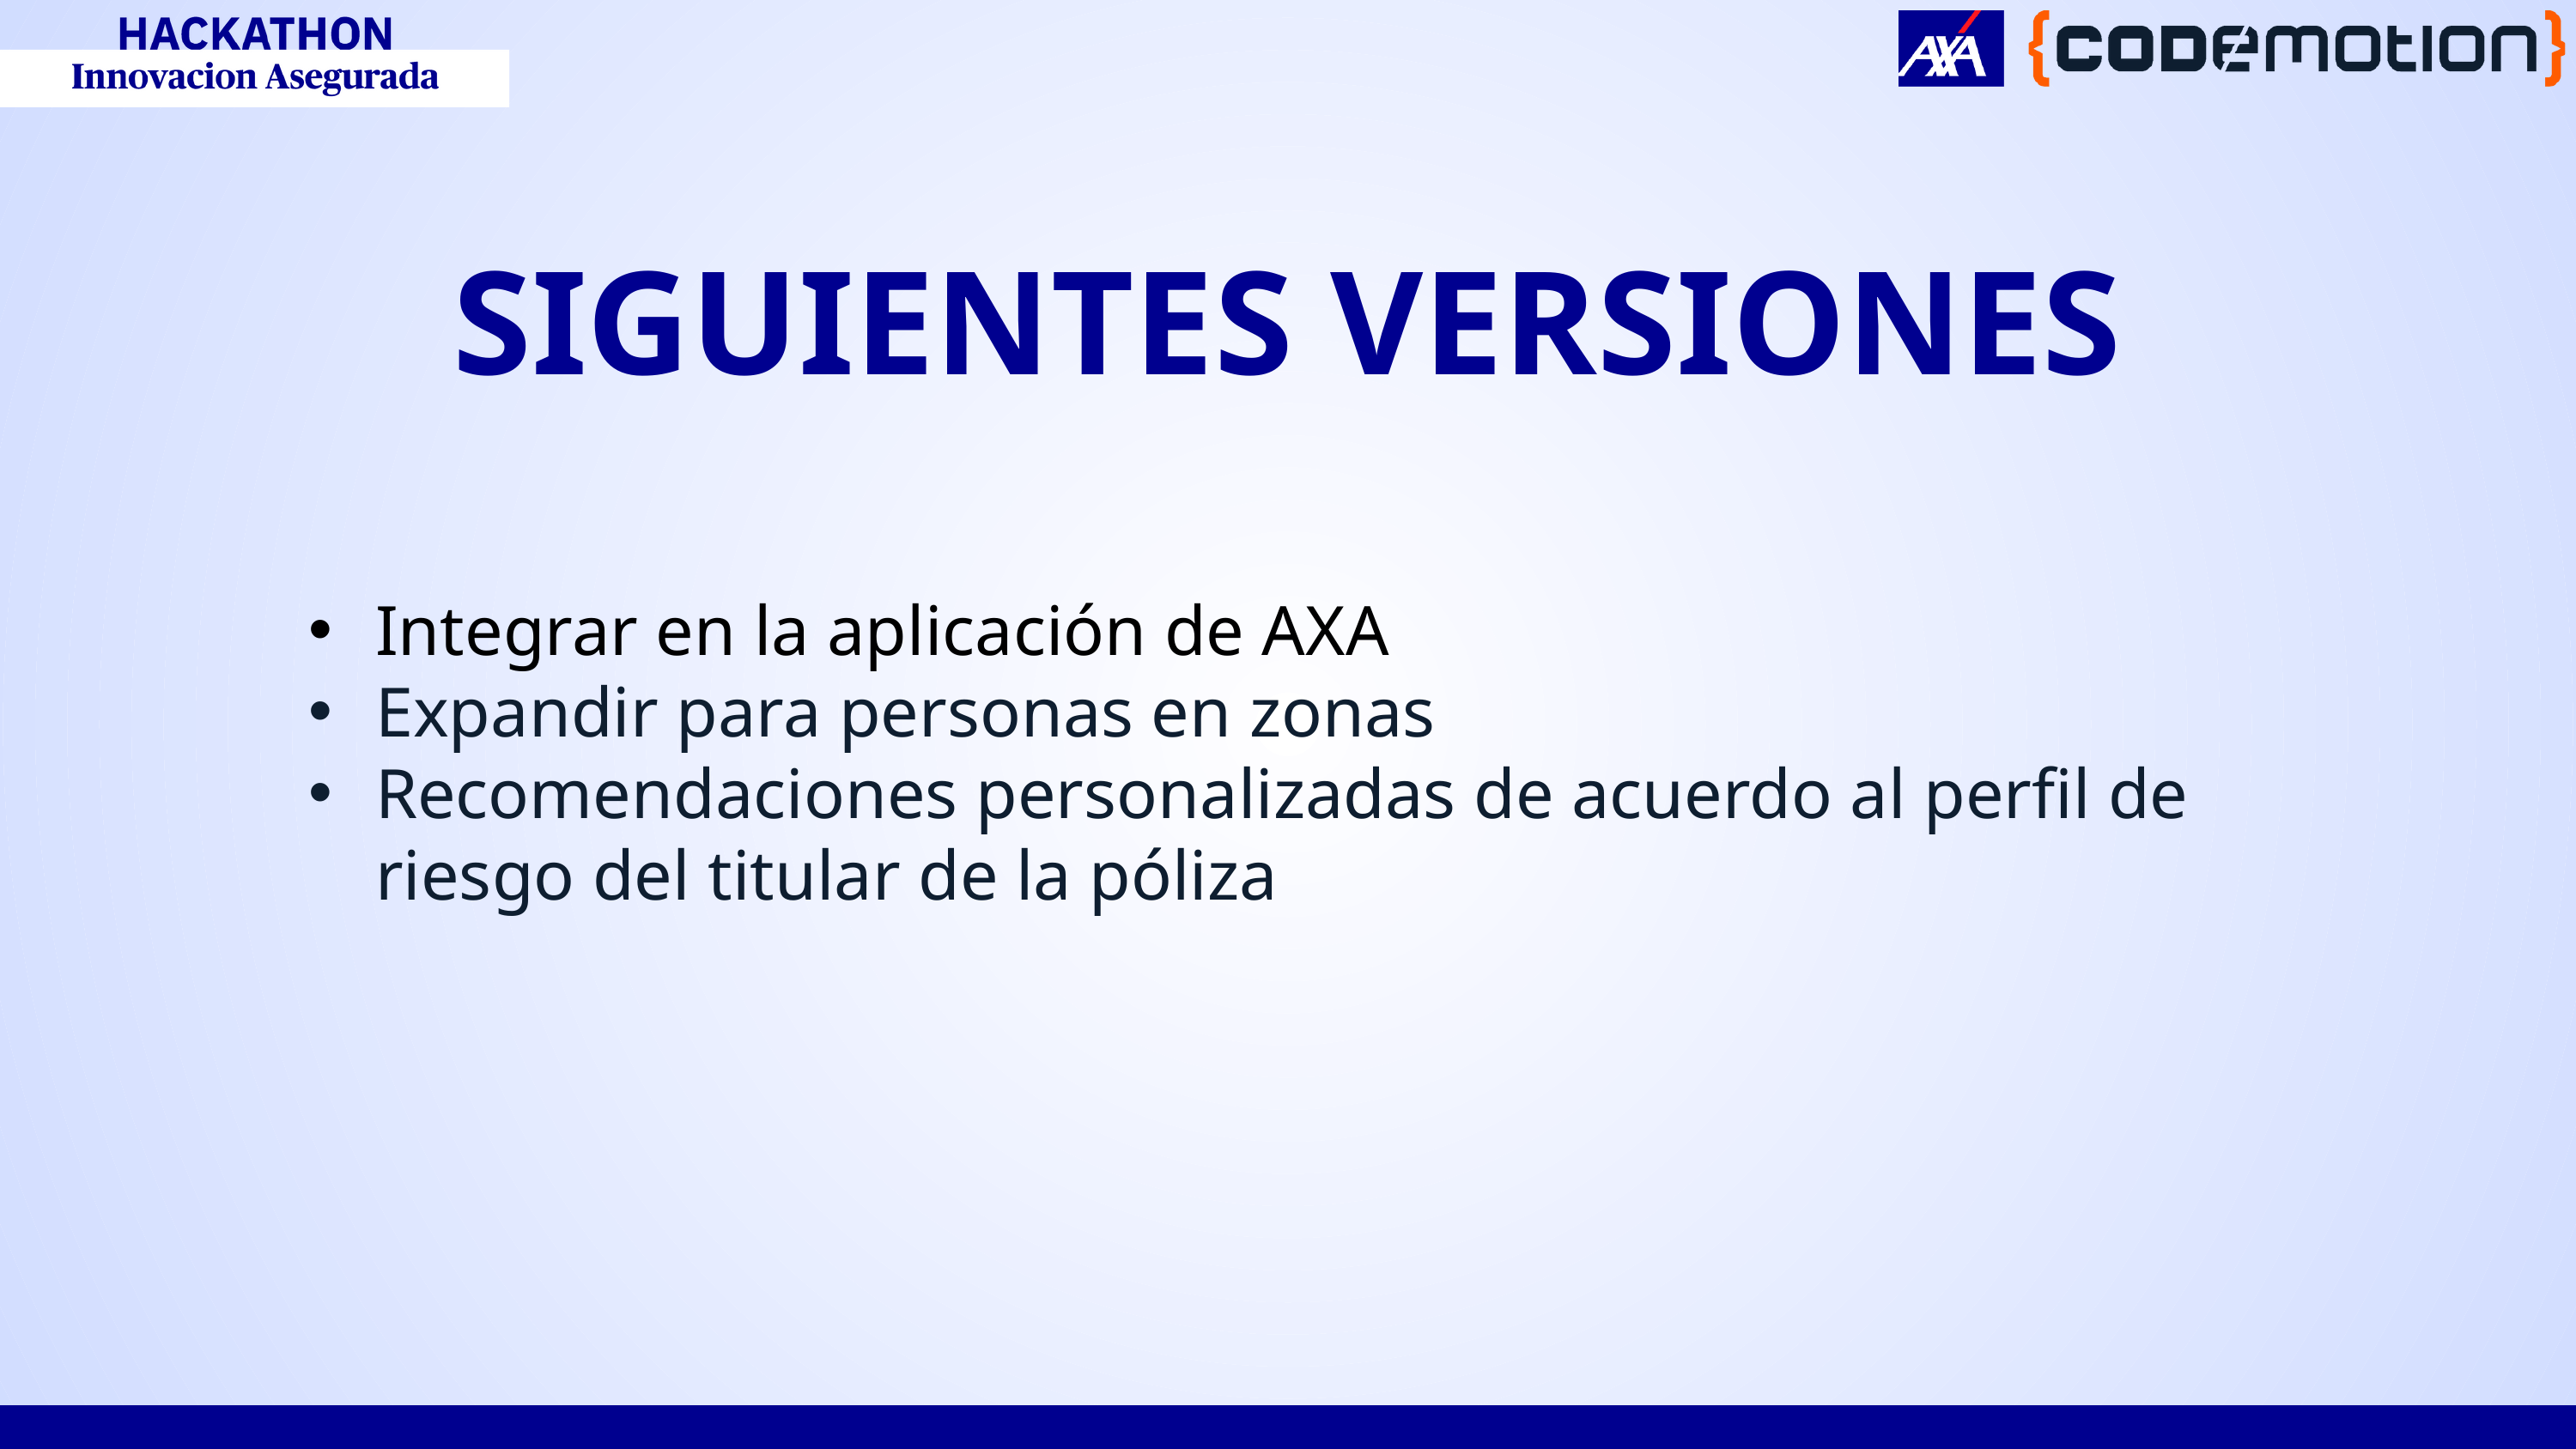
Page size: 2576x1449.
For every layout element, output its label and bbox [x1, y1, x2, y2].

text_box [1899, 10, 2004, 87]
text_box [204, 239, 2372, 520]
text_box [0, 1405, 2576, 1449]
text_box [2028, 10, 2566, 87]
text_box [0, 10, 510, 107]
text_box [241, 519, 2335, 1084]
